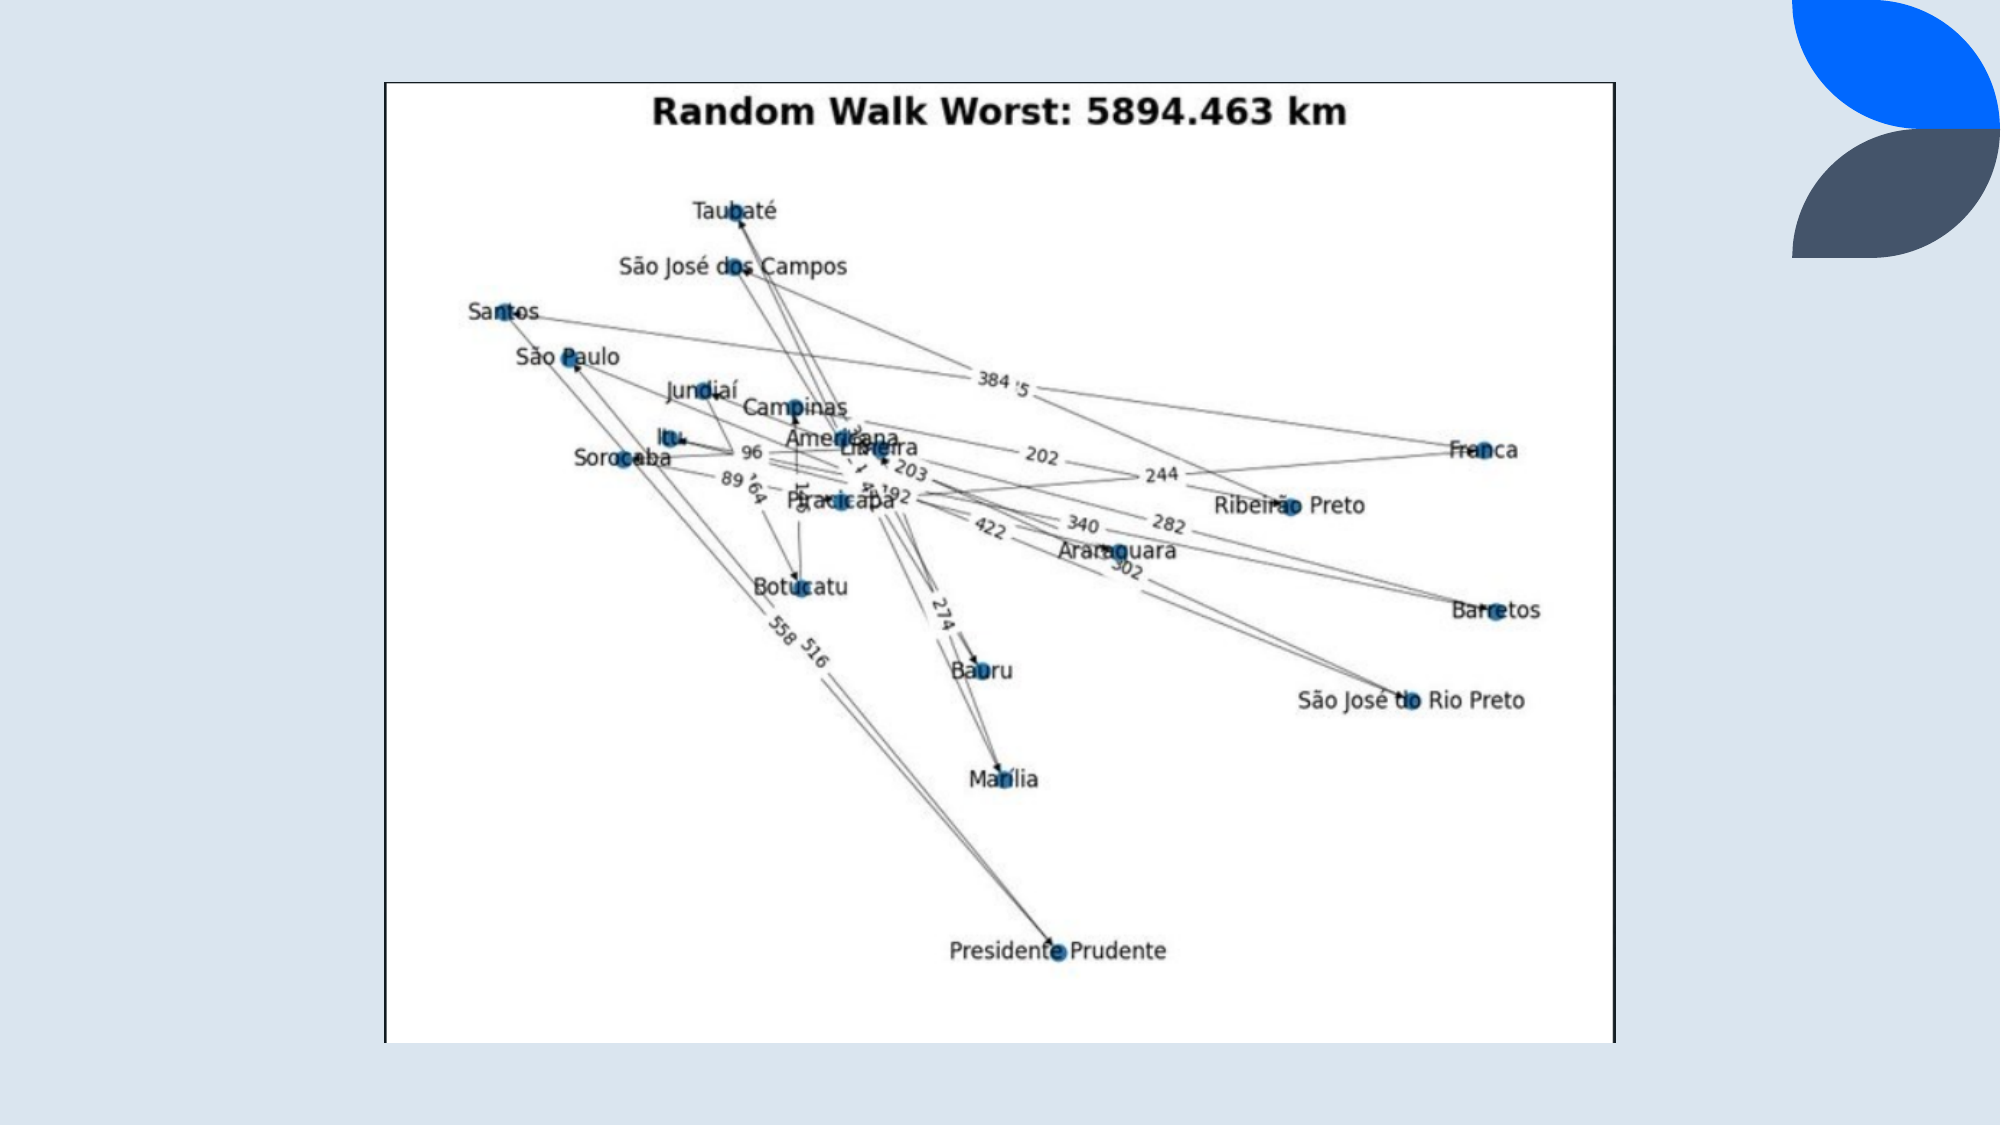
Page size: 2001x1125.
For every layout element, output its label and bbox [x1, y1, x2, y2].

picture [384, 82, 1616, 1043]
